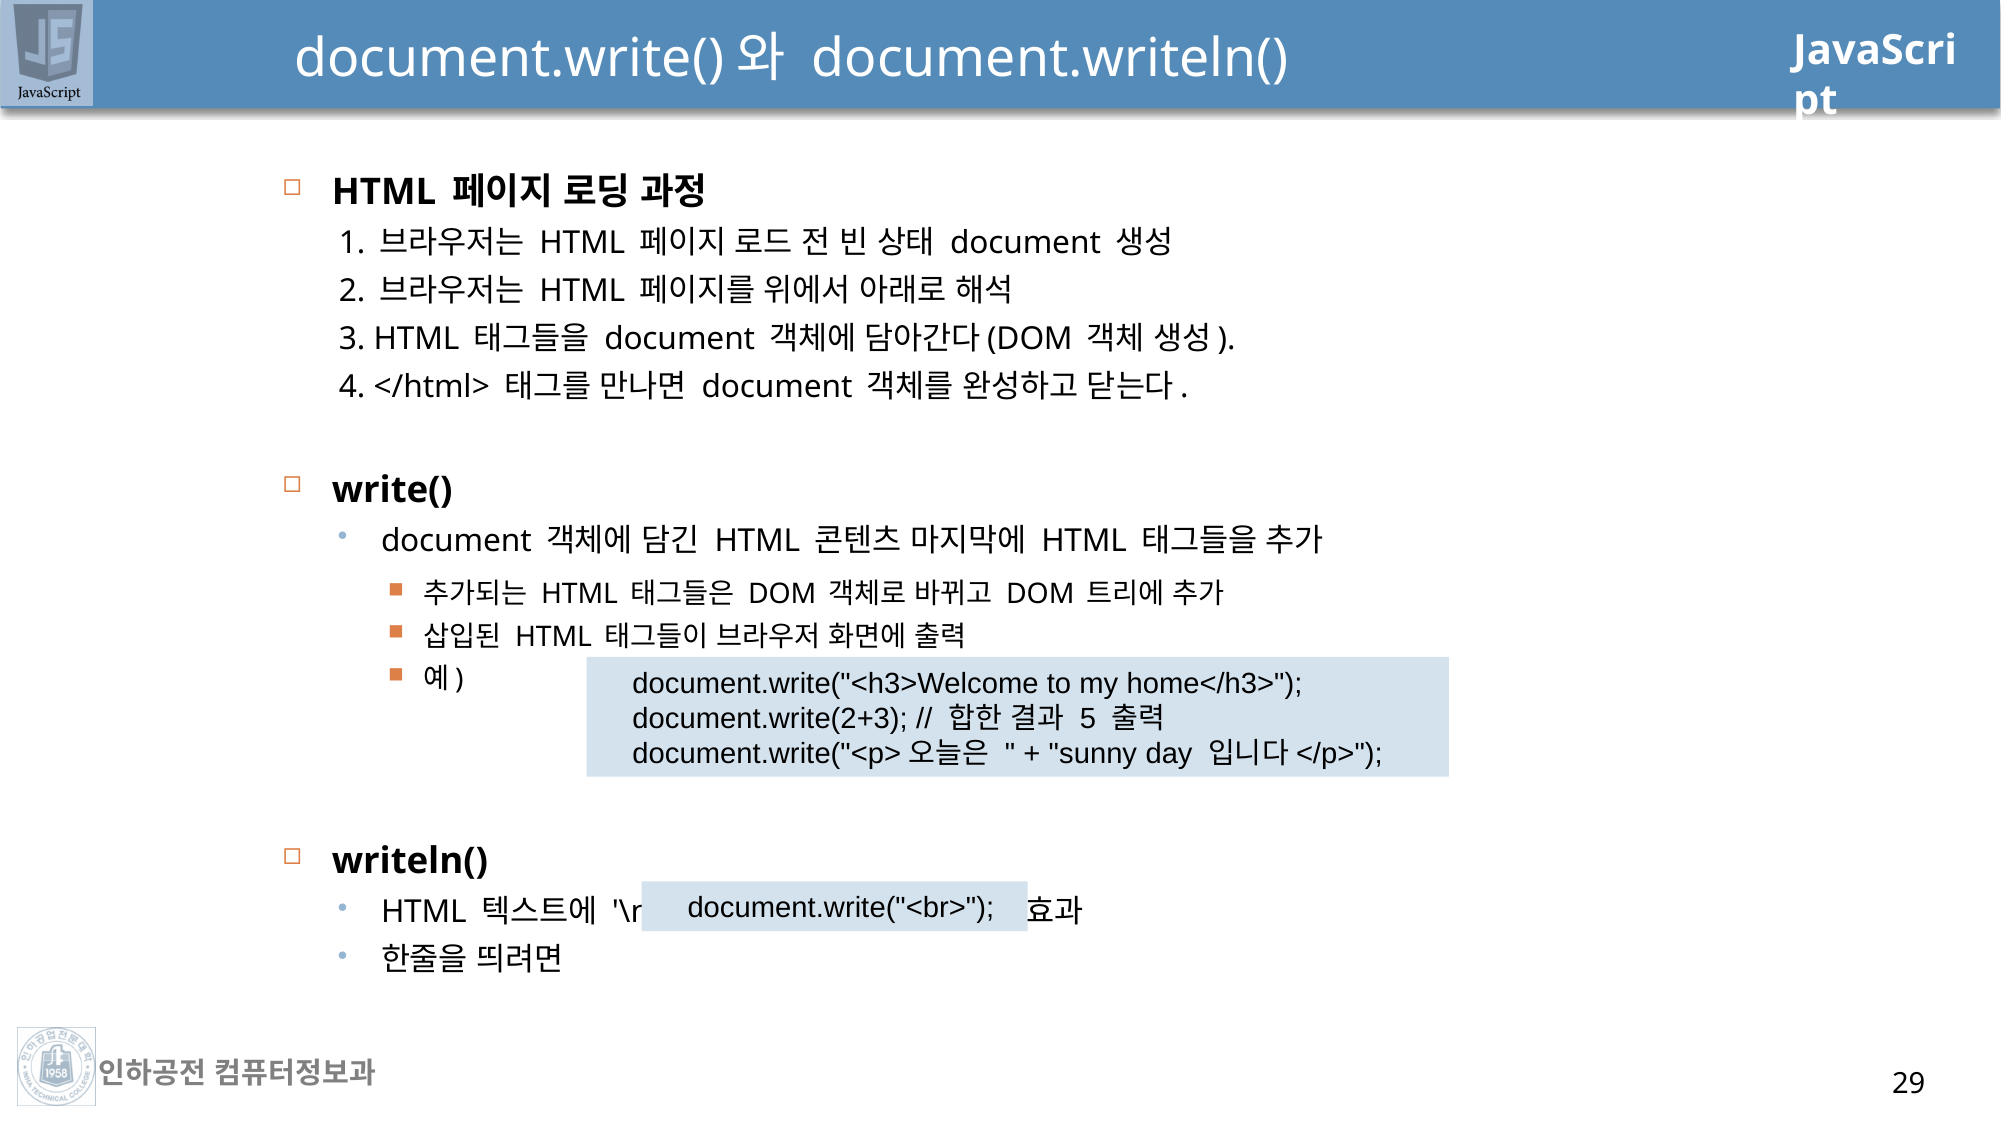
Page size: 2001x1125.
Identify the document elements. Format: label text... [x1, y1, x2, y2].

list HTML 페이지 로딩 과정 1. 브라우저는 HTML 페이지 로드 전 빈 상태 document 생성 2. 브라우저는 HTML 페이지를 위에서 아래로 해석 3. HTML 태그들을 document 객체에 담아간다(DOM 객체 생성). 4. </html> 태그를 만나면 document 객체를 완성하고 닫는다. write() document 객체에 담긴 HTML 콘텐츠 마지막에 HTML 태그들을 추가 추가되는 HTML 태그들은 DOM 객체로 바뀌고 DOM 트리에 추가 삽입된 HTML 태그들이 브라우저 화면에 출력 예) writeln() HTML 텍스트에 '\n'을 덧붙여 출력. 한 칸 띄는 효과 한줄을 띄려면 [267, 160, 1934, 988]
title document.write()와 document.writeln() [279, 7, 1390, 102]
text_box document.write("<br>"); [641, 881, 1028, 932]
text_box document.write("<h3>Welcome to my home</h3>"); document.write(2+3); // 합한 결과 5 출력 document.write("<p>오늘은 " + "sunny day 입니다</p>"); [586, 656, 1449, 777]
